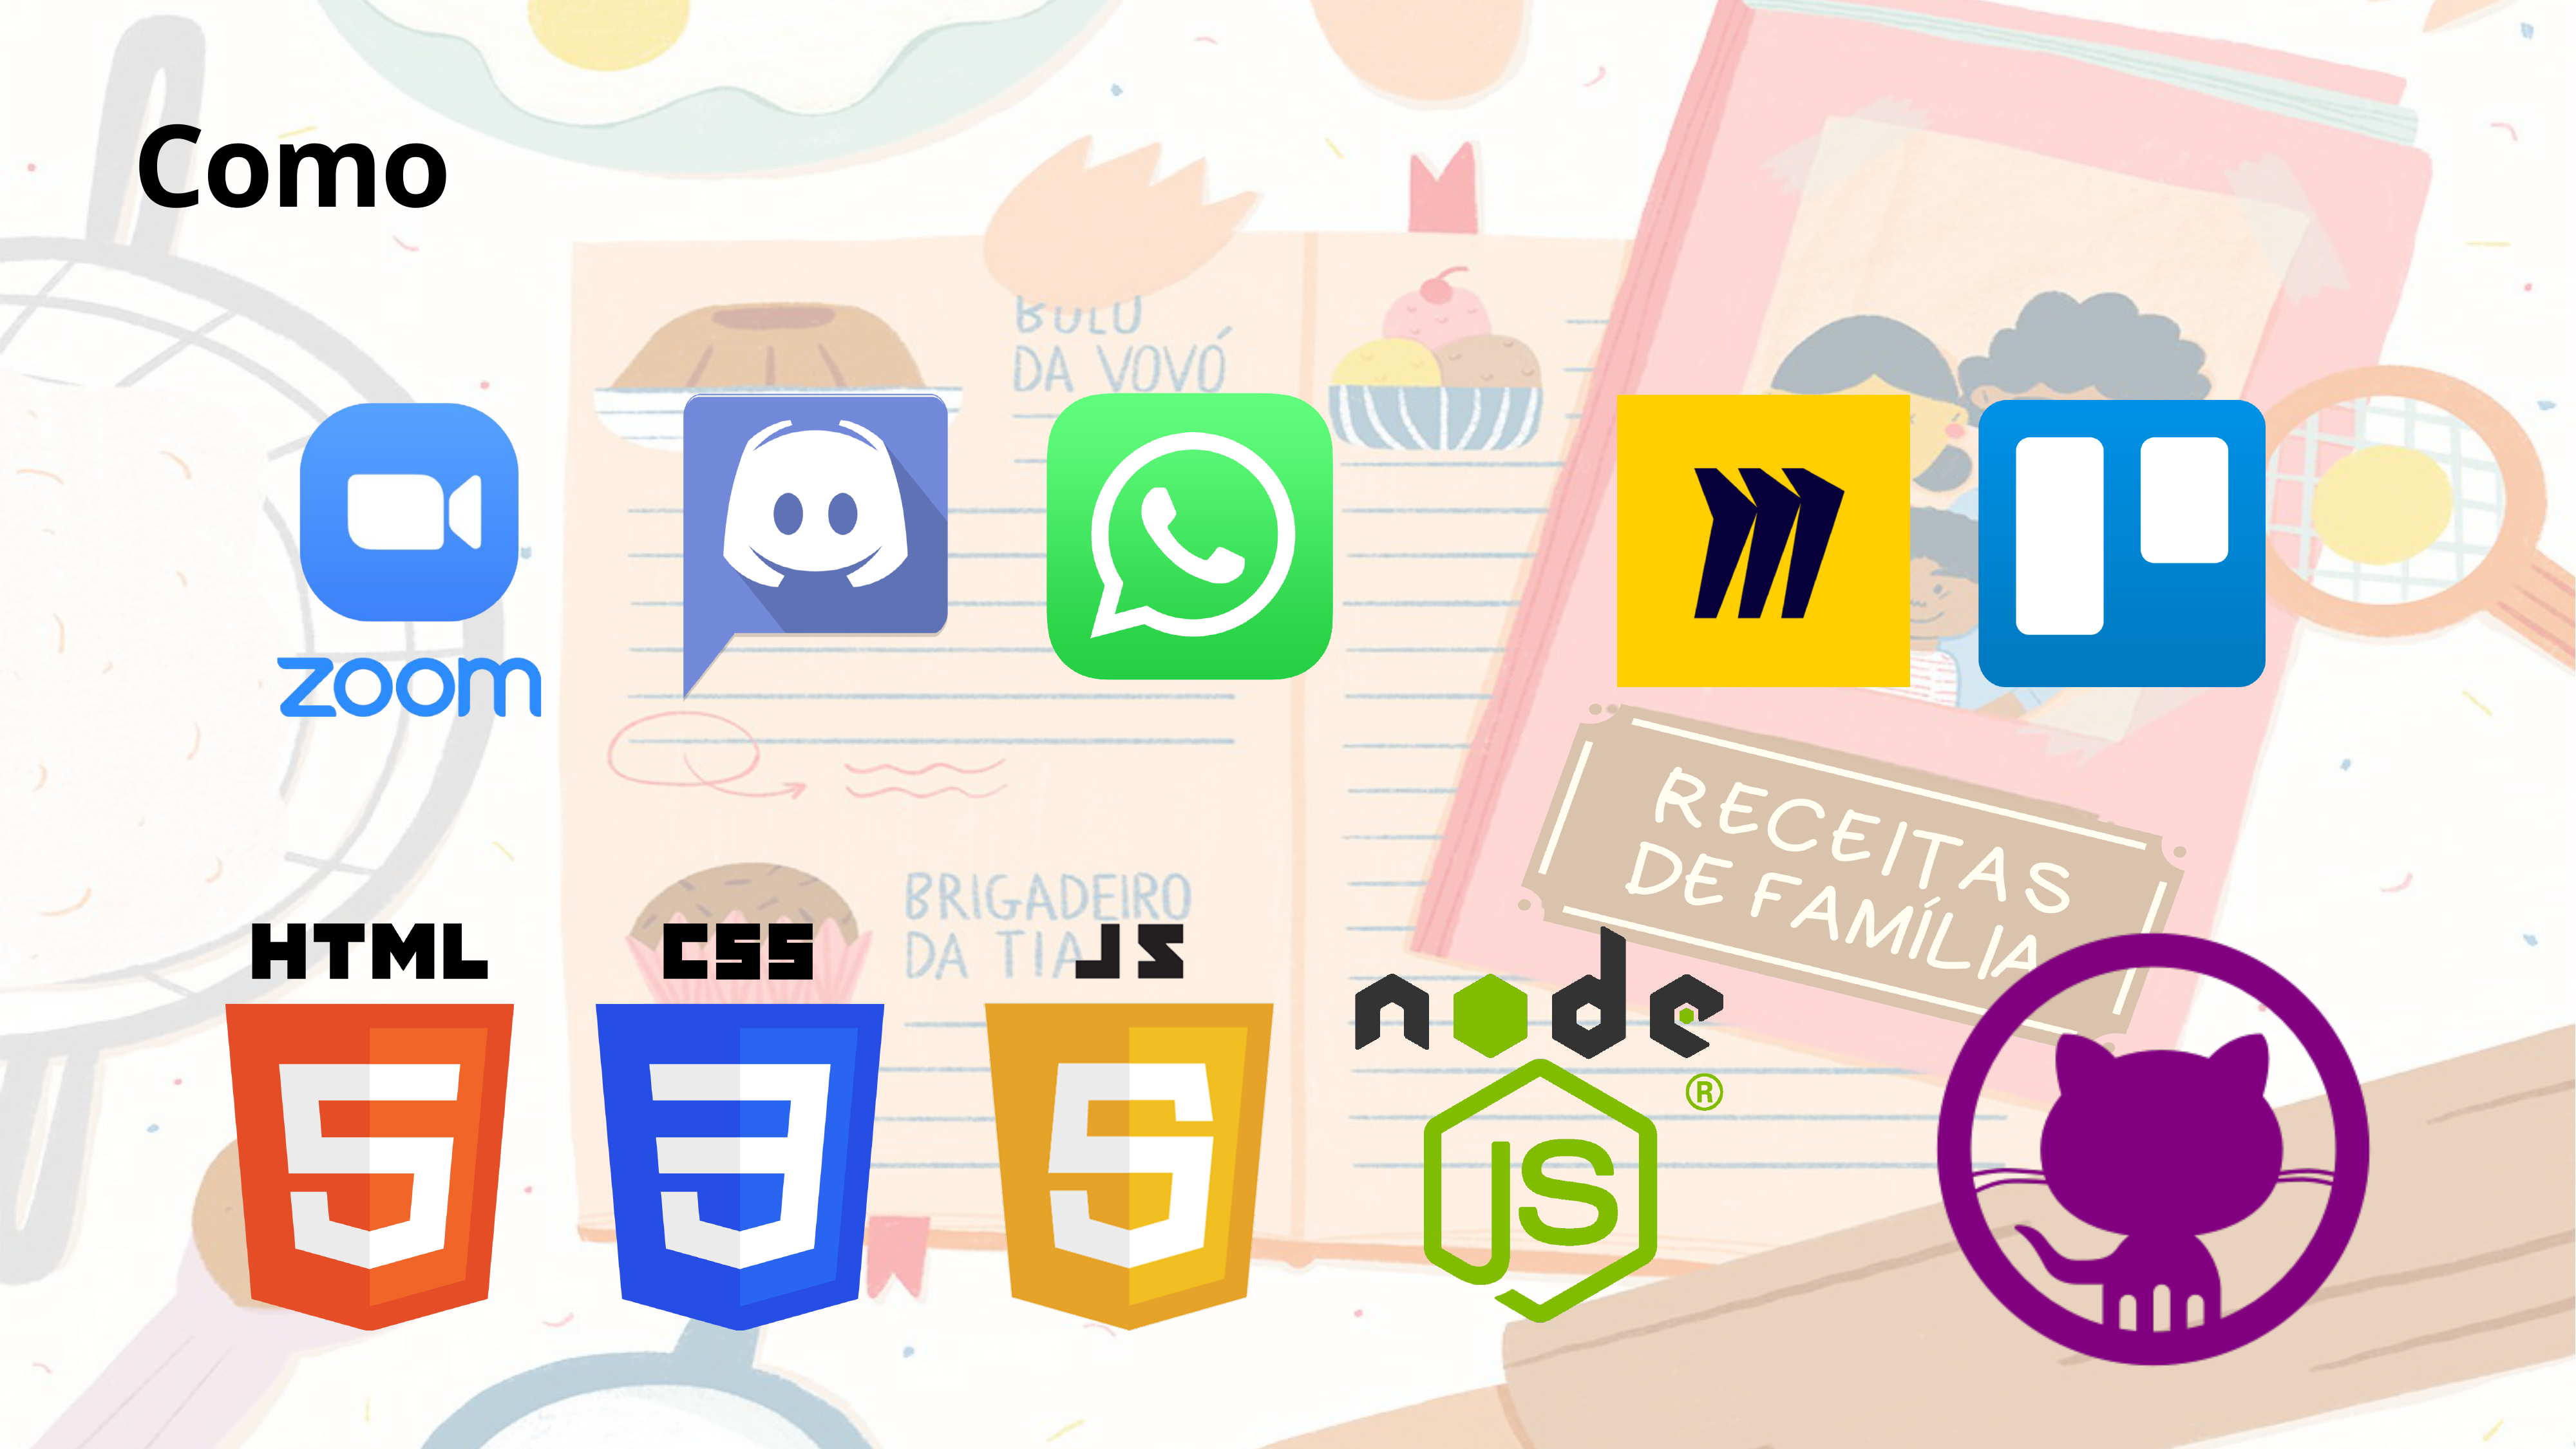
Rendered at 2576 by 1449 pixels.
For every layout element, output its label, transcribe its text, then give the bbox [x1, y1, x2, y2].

picture [190, 352, 1005, 768]
picture [1935, 931, 2373, 1369]
picture [926, 876, 1786, 1369]
picture [182, 923, 910, 1331]
picture [1931, 400, 2314, 688]
title Como [127, 113, 2449, 266]
picture [1046, 393, 1334, 680]
picture [1617, 395, 1910, 688]
